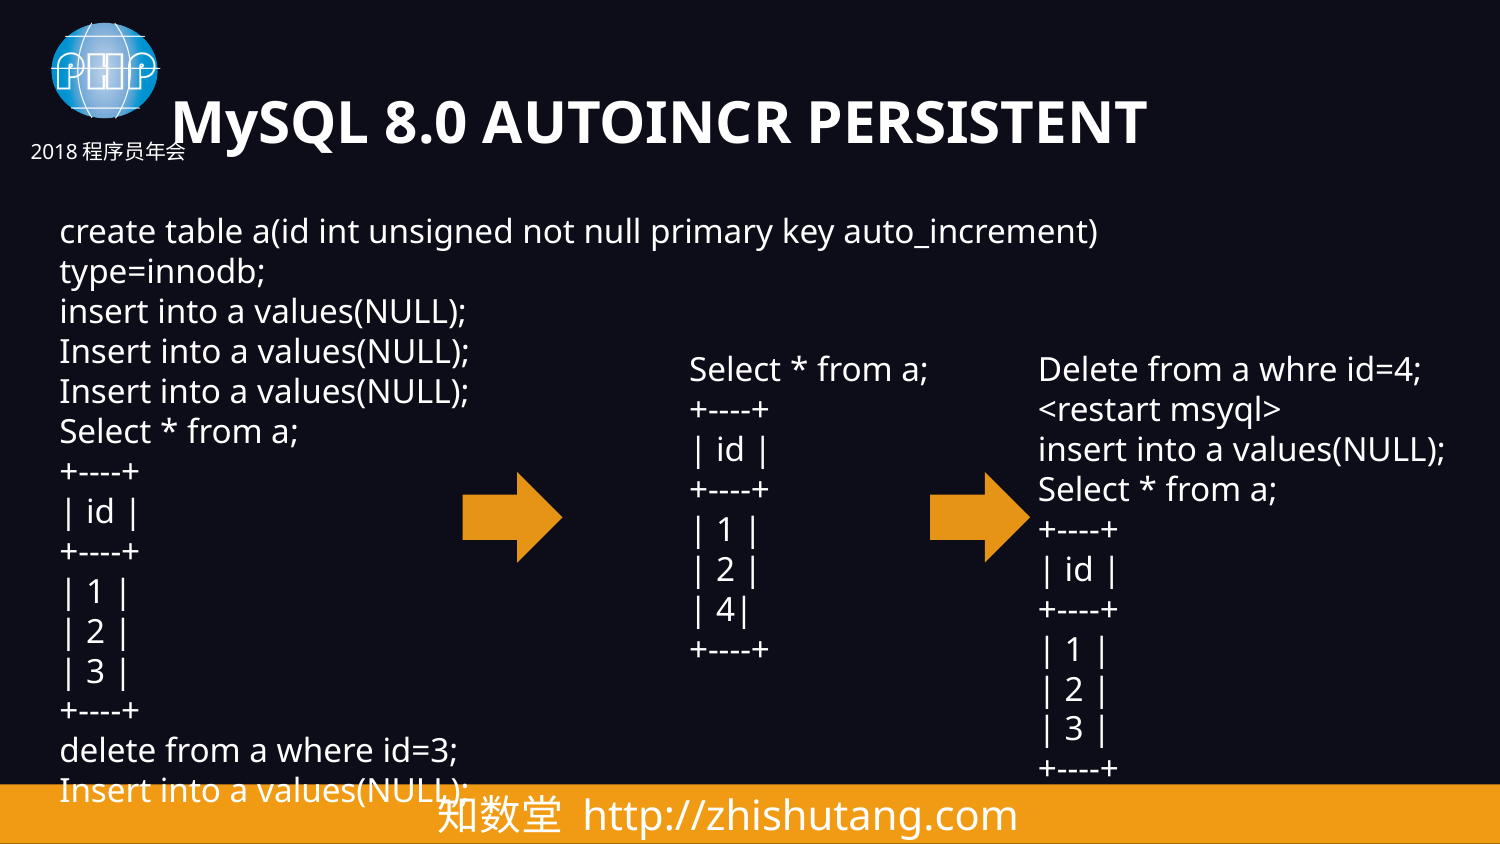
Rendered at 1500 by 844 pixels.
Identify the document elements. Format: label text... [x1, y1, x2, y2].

text_box 2018程序员年会 [15, 131, 202, 172]
text_box MySQL 8.0 AUTOINCR PERSISTENT [155, 43, 1163, 163]
text_box Delete from a whre id=4; <restart msyql> insert into a values(NULL); Select * from a; +----+ | id | +----+ | 1 | | 2 | | 3 | +----+ [1023, 340, 1462, 795]
text_box [930, 471, 1031, 563]
text_box Select * from a; +----+ | id | +----+ | 1 | | 2 | | 4| +----+ [674, 340, 944, 676]
text_box create table a(id int unsigned not null primary key auto_increment) type=innodb; insert into a values(NULL); Insert into a values(NULL); Insert into a values(NULL); Select * from a; +----+ | id | +----+ | 1 | | 2 | | 3 | +----+ delete from a where id=3; Insert into a values(NULL); [44, 203, 1183, 817]
text_box [462, 471, 563, 563]
picture [42, 21, 190, 120]
text_box 知数堂 http://zhishutang.com [0, 784, 1500, 844]
